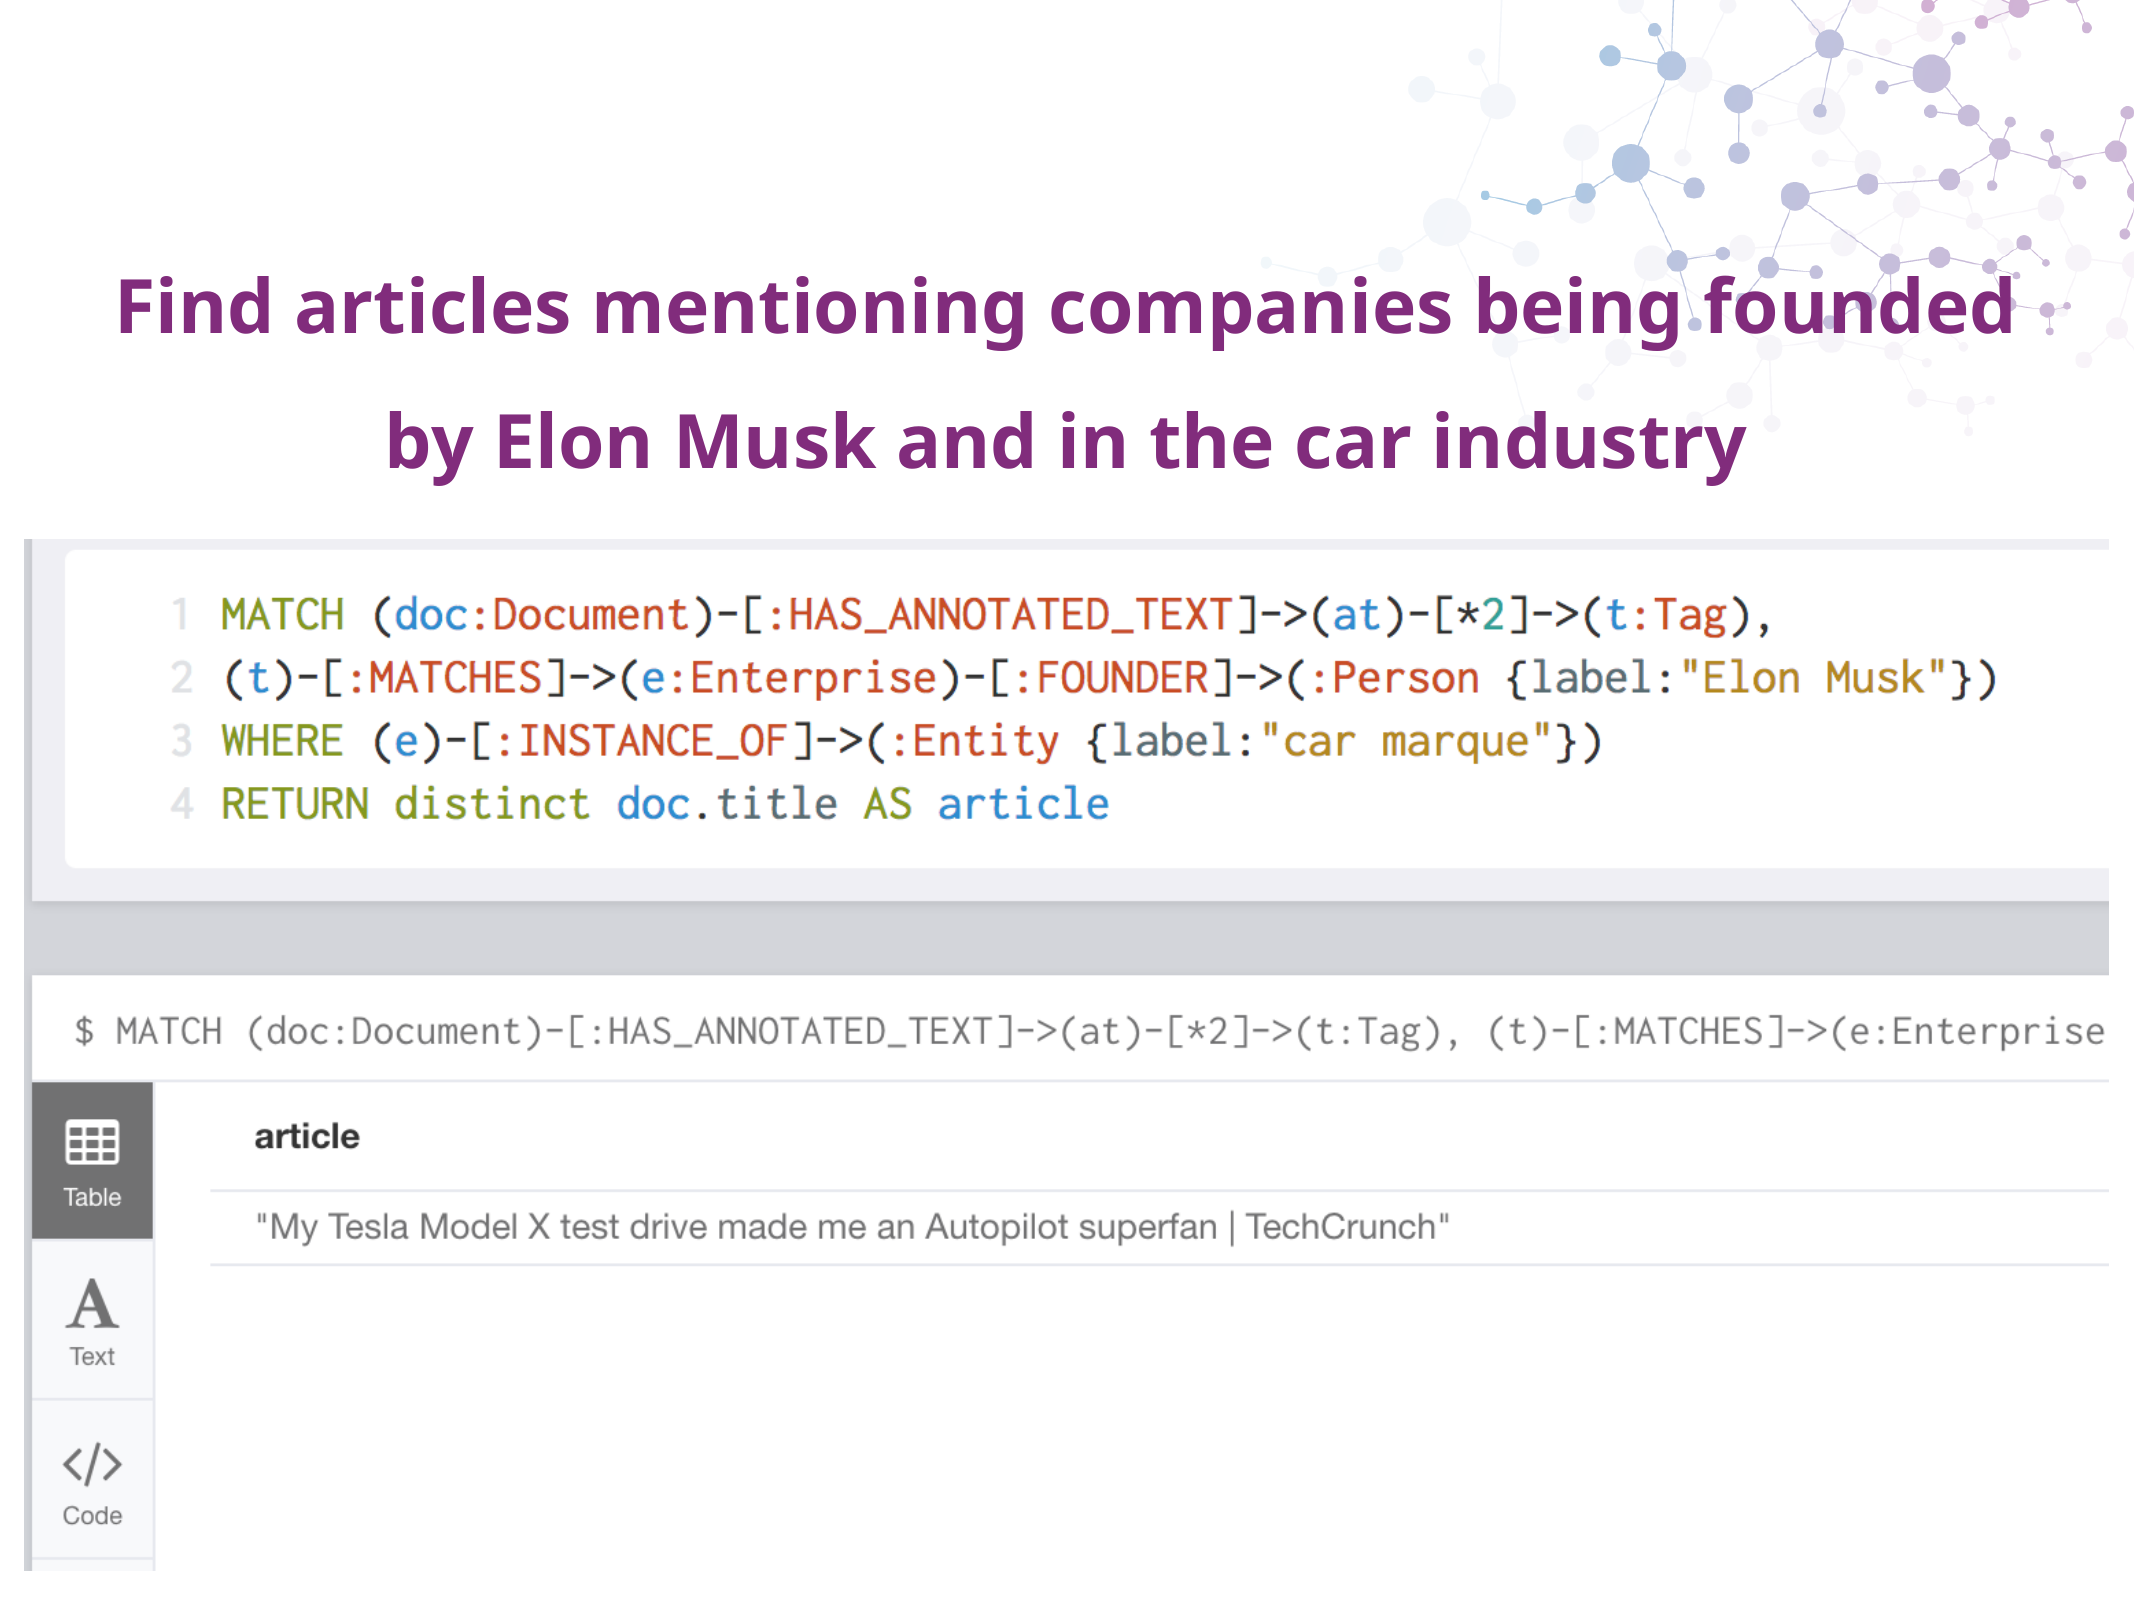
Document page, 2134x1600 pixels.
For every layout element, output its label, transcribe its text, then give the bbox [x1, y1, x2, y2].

list Find articles mentioning companies being founded by Elon Musk and in the car industry [106, 208, 2027, 535]
picture [24, 539, 2109, 1571]
